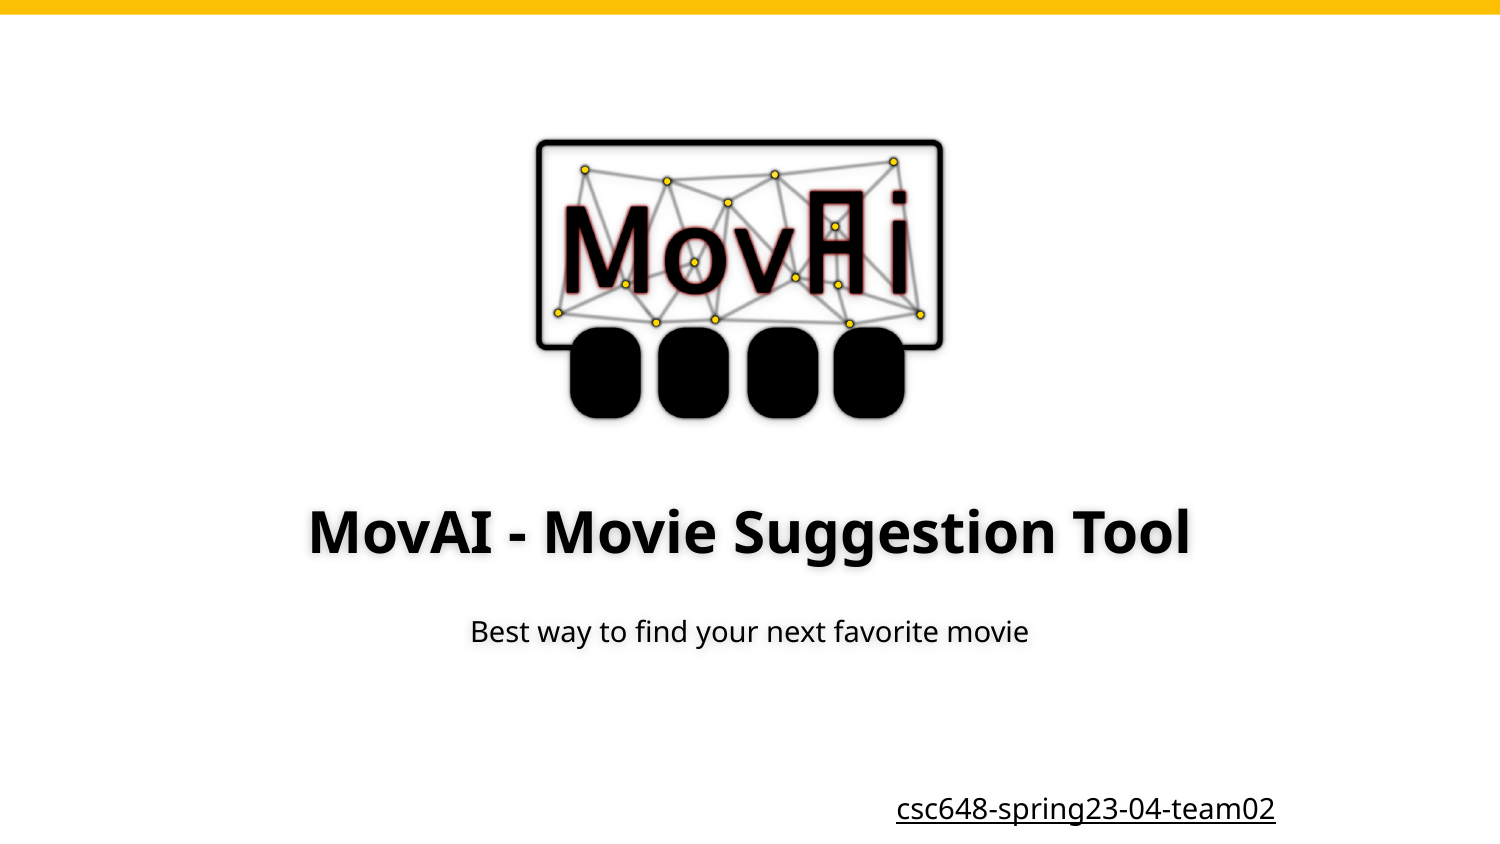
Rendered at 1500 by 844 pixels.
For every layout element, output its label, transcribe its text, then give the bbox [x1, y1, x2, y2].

text_box csc648-spring23-04-team02 [843, 769, 1419, 844]
picture [432, 123, 1068, 463]
text_box [0, 0, 1500, 15]
subtitle Best way to find your next favorite movie [51, 598, 1449, 690]
title MovAI - Movie Suggestion Tool [51, 473, 1449, 581]
